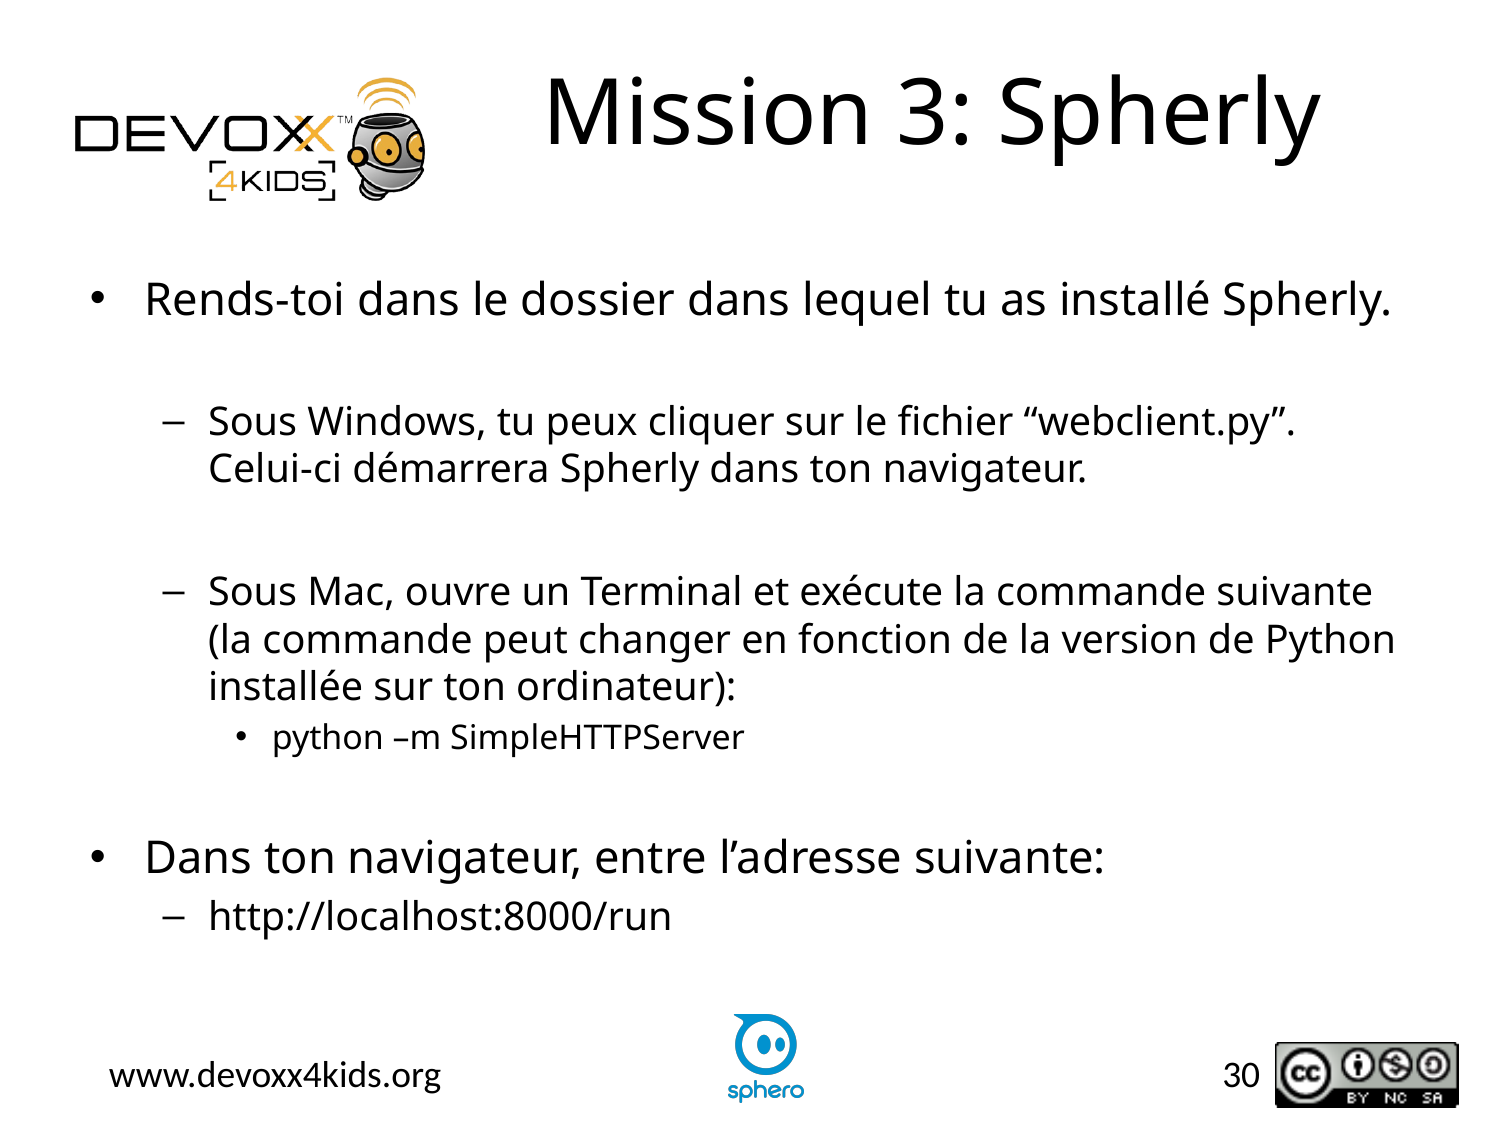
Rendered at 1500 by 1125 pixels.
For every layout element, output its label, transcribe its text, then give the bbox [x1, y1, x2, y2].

picture [75, 77, 425, 201]
picture [743, 1021, 789, 1068]
picture [794, 1088, 801, 1095]
title Mission 3: Spherly [439, 45, 1425, 233]
picture [728, 1096, 739, 1103]
slide_number 30 [1074, 1042, 1275, 1103]
picture [743, 1088, 749, 1095]
picture [728, 1014, 804, 1103]
list Rends-toi dans le dossier dans lequel tu as installé Spherly. Sous Windows, tu peux cliquer sur le fichier “webclient.py”. Celui-ci démarrera Spherly dans ton navigateur. Sous Mac, ouvre un Terminal et exécute la commande suivante (la commande peut changer en fonction de la version de Python installée sur ton ordinateur): python –m SimpleHTTPServer Dans ton navigateur, entre l’adresse suivante: http://localhost:8000/run [75, 262, 1425, 1005]
picture [1275, 1042, 1459, 1108]
